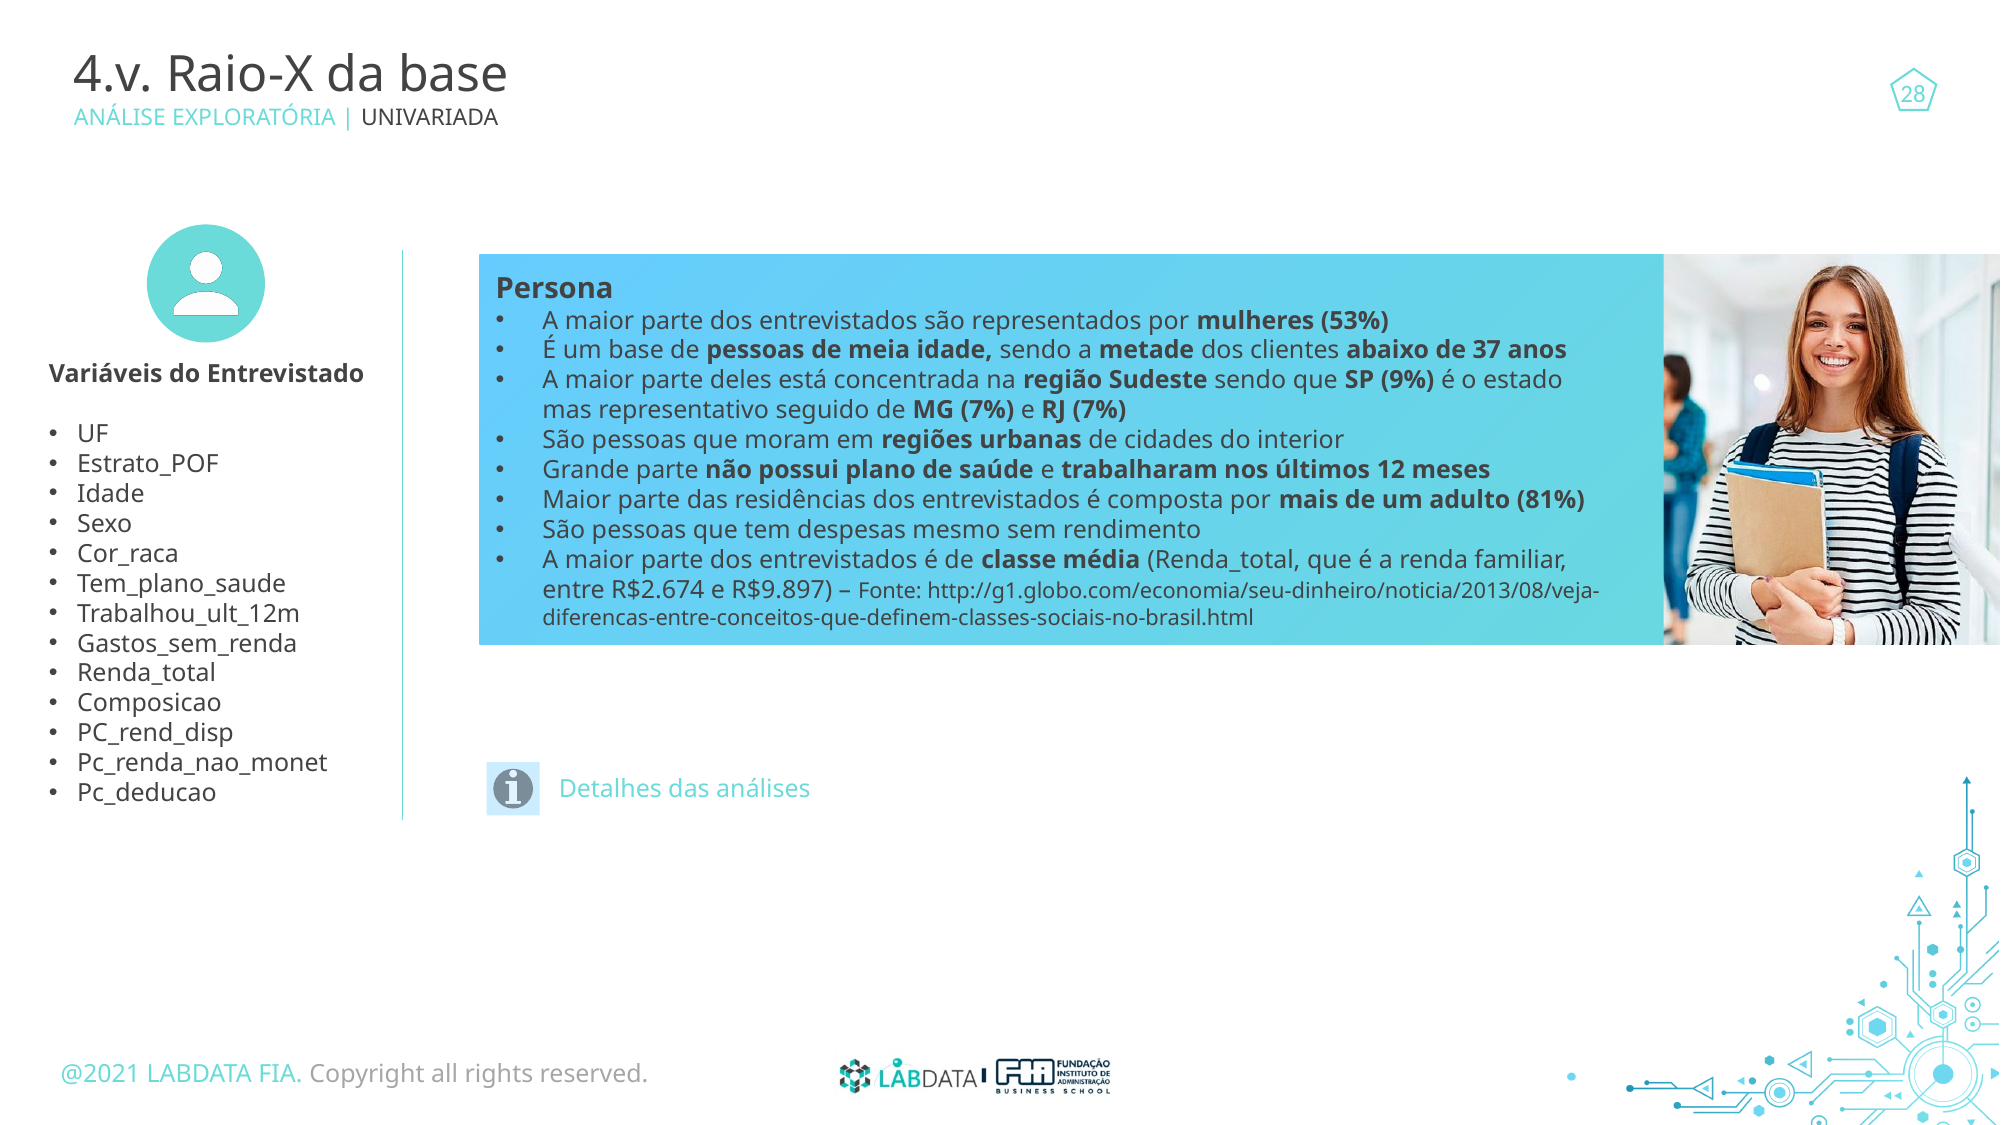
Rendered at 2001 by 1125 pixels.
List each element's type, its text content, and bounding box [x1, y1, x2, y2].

picture [835, 1046, 1116, 1101]
text_box [507, 782, 520, 803]
text_box Detalhes das análises [544, 765, 1123, 811]
text_box Persona A maior parte dos entrevistados são representados por mulheres (53%) É um base de pessoas de meia idade, sendo a metade dos clientes abaixo de 37 anos A maior parte deles está concentrada na região Sudeste sendo que SP (9%) é o estado mas representativo seguido de MG (7%) e RJ (7%) São pessoas que moram em regiões urbanas de cidades do interior Grande parte não possui plano de saúde e trabalharam nos últimos 12 meses Maior parte das residências dos entrevistados é composta por mais de um adulto (81%) São pessoas que tem despesas mesmo sem rendimento A maior parte dos entrevistados é de classe média (Renda_total, que é a renda familiar, entre R$2.674 e R$9.897) – Fonte: http://g1.globo.com/economia/seu-dinheiro/noticia/2013/08/veja-diferencas-entre-conceitos-que-definem-classes-sociais-no-brasil.html [480, 261, 1630, 638]
text_box 28 [1880, 62, 1941, 123]
text_box 4.v. Raio-X da base ANÁLISE EXPLORATÓRIA | UNIVARIADA [58, 27, 1146, 145]
text_box Variáveis do Entrevistado UF Estrato_POF Idade Sexo Cor_raca Tem_plano_saude Trabalhou_ult_12m Gastos_sem_renda Renda_total Composicao PC_rend_disp Pc_renda_nao_monet Pc_deducao [34, 342, 387, 995]
text_box [1890, 67, 1938, 112]
slide_number @2021 LABDATA FIA. Copyright all rights reserved. [45, 1042, 721, 1103]
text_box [146, 224, 265, 343]
picture [1663, 253, 2000, 645]
picture [1567, 776, 1999, 1125]
text_box [478, 253, 2000, 646]
text_box [486, 761, 541, 816]
